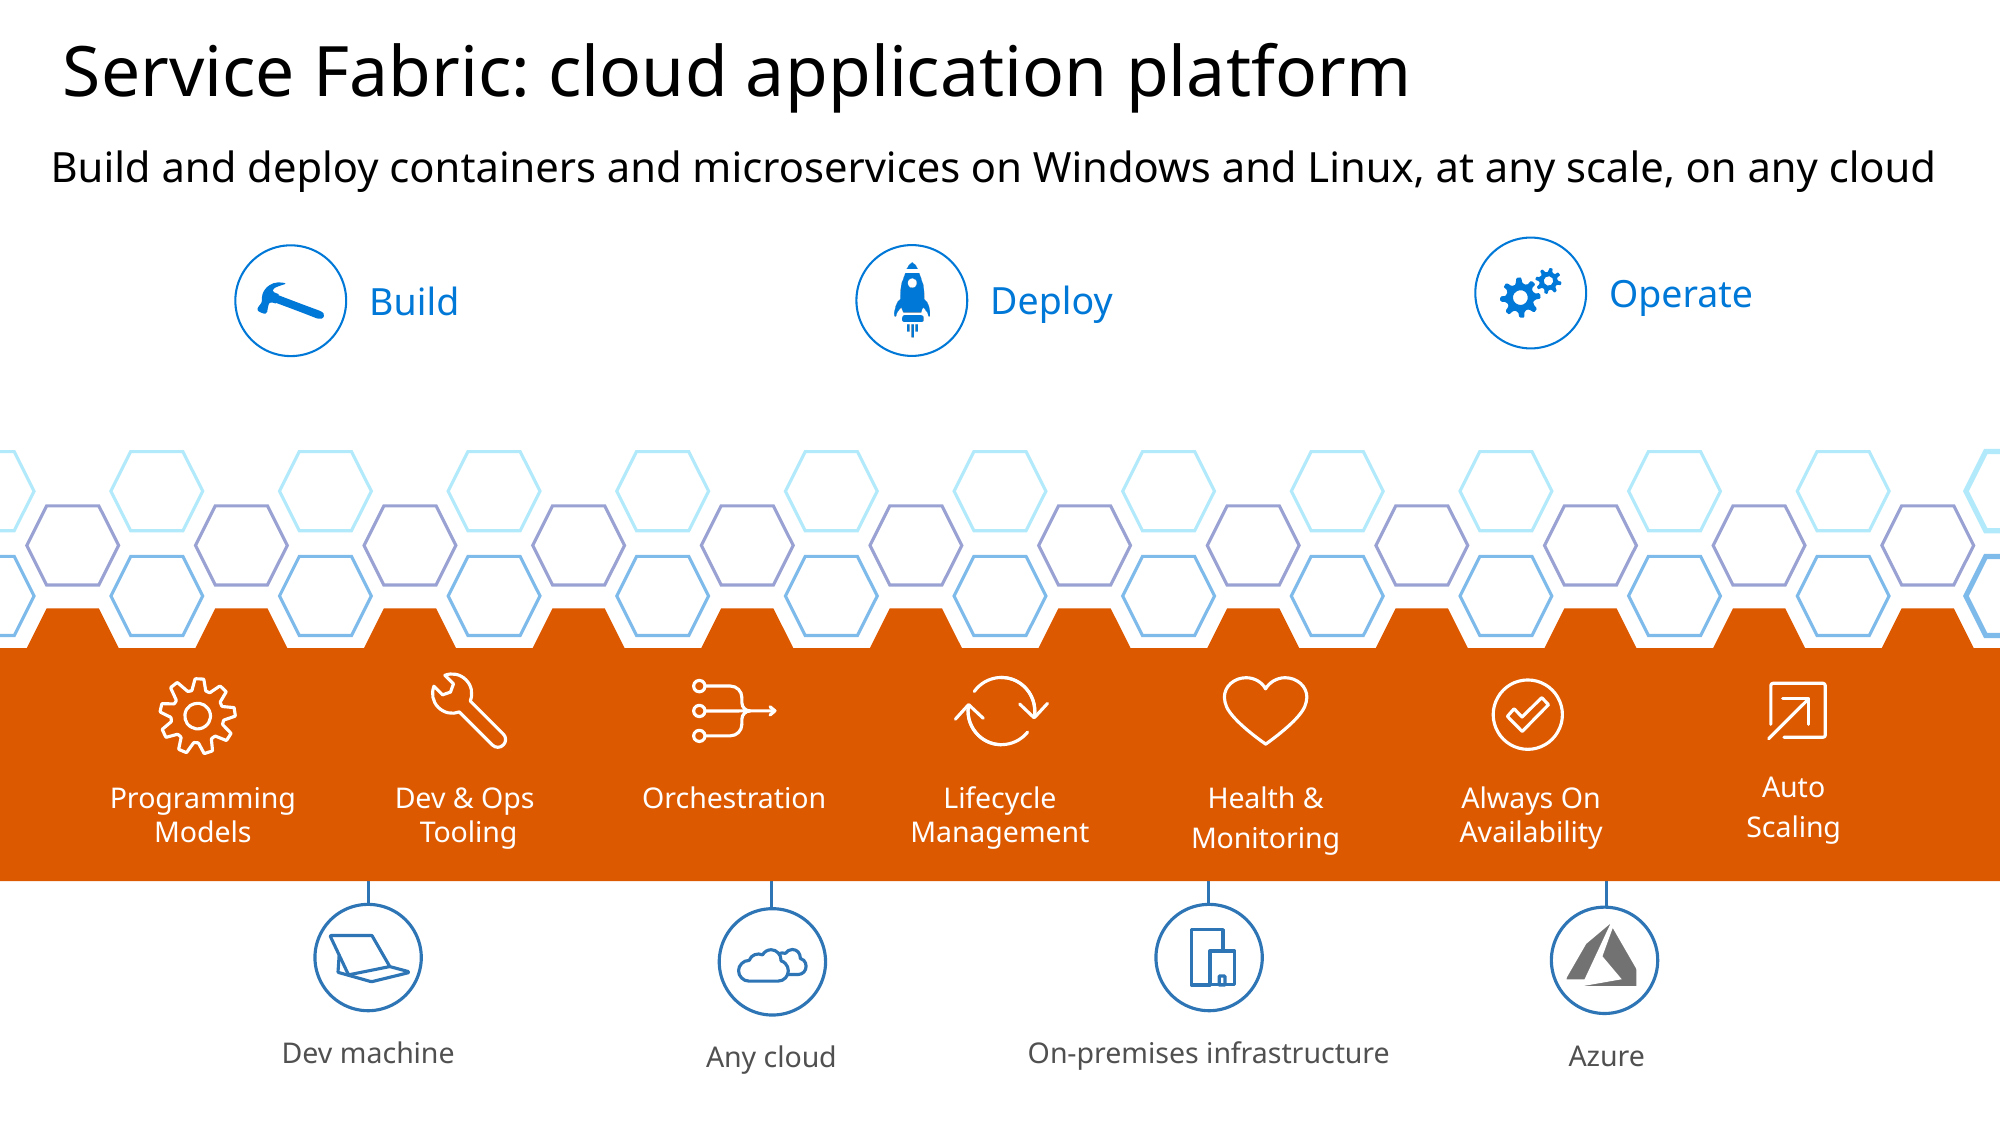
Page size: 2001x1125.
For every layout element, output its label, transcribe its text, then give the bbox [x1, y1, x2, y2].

text_box Dev machine [152, 1023, 584, 1085]
text_box Build and deploy containers and microservices on Windows and Linux, at any scale, on any cloud [26, 131, 1996, 207]
text_box Any cloud [556, 1028, 987, 1089]
text_box Azure [1391, 1026, 1822, 1087]
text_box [1768, 683, 1826, 739]
text_box [0, 647, 2000, 882]
text_box [1974, 555, 2000, 637]
text_box [432, 688, 506, 748]
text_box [1493, 679, 1563, 750]
text_box On-premises infrastructure [993, 1023, 1425, 1085]
text_box Orchestration [598, 765, 863, 829]
text_box [1974, 451, 2000, 532]
title Service Fabric: cloud application platform [47, 28, 1928, 119]
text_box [1191, 929, 1235, 986]
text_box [235, 237, 1805, 357]
picture [1566, 924, 1637, 986]
text_box Dev & Ops Tooling [332, 764, 605, 863]
text_box [1224, 688, 1307, 745]
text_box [159, 678, 236, 754]
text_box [0, 451, 1974, 636]
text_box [955, 673, 1048, 749]
text_box Always On Availability [1395, 764, 1668, 903]
text_box Programming Models [66, 764, 332, 863]
text_box [314, 903, 422, 1012]
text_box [26, 608, 1974, 688]
text_box Health & Monitoring [1129, 765, 1395, 869]
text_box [693, 680, 775, 742]
text_box [1155, 903, 1263, 1012]
text_box Lifecycle Management [863, 764, 1136, 863]
text_box Auto Scaling [1657, 754, 1930, 858]
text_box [738, 949, 807, 981]
text_box [718, 908, 827, 1016]
text_box [1550, 906, 1659, 1015]
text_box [330, 935, 409, 982]
